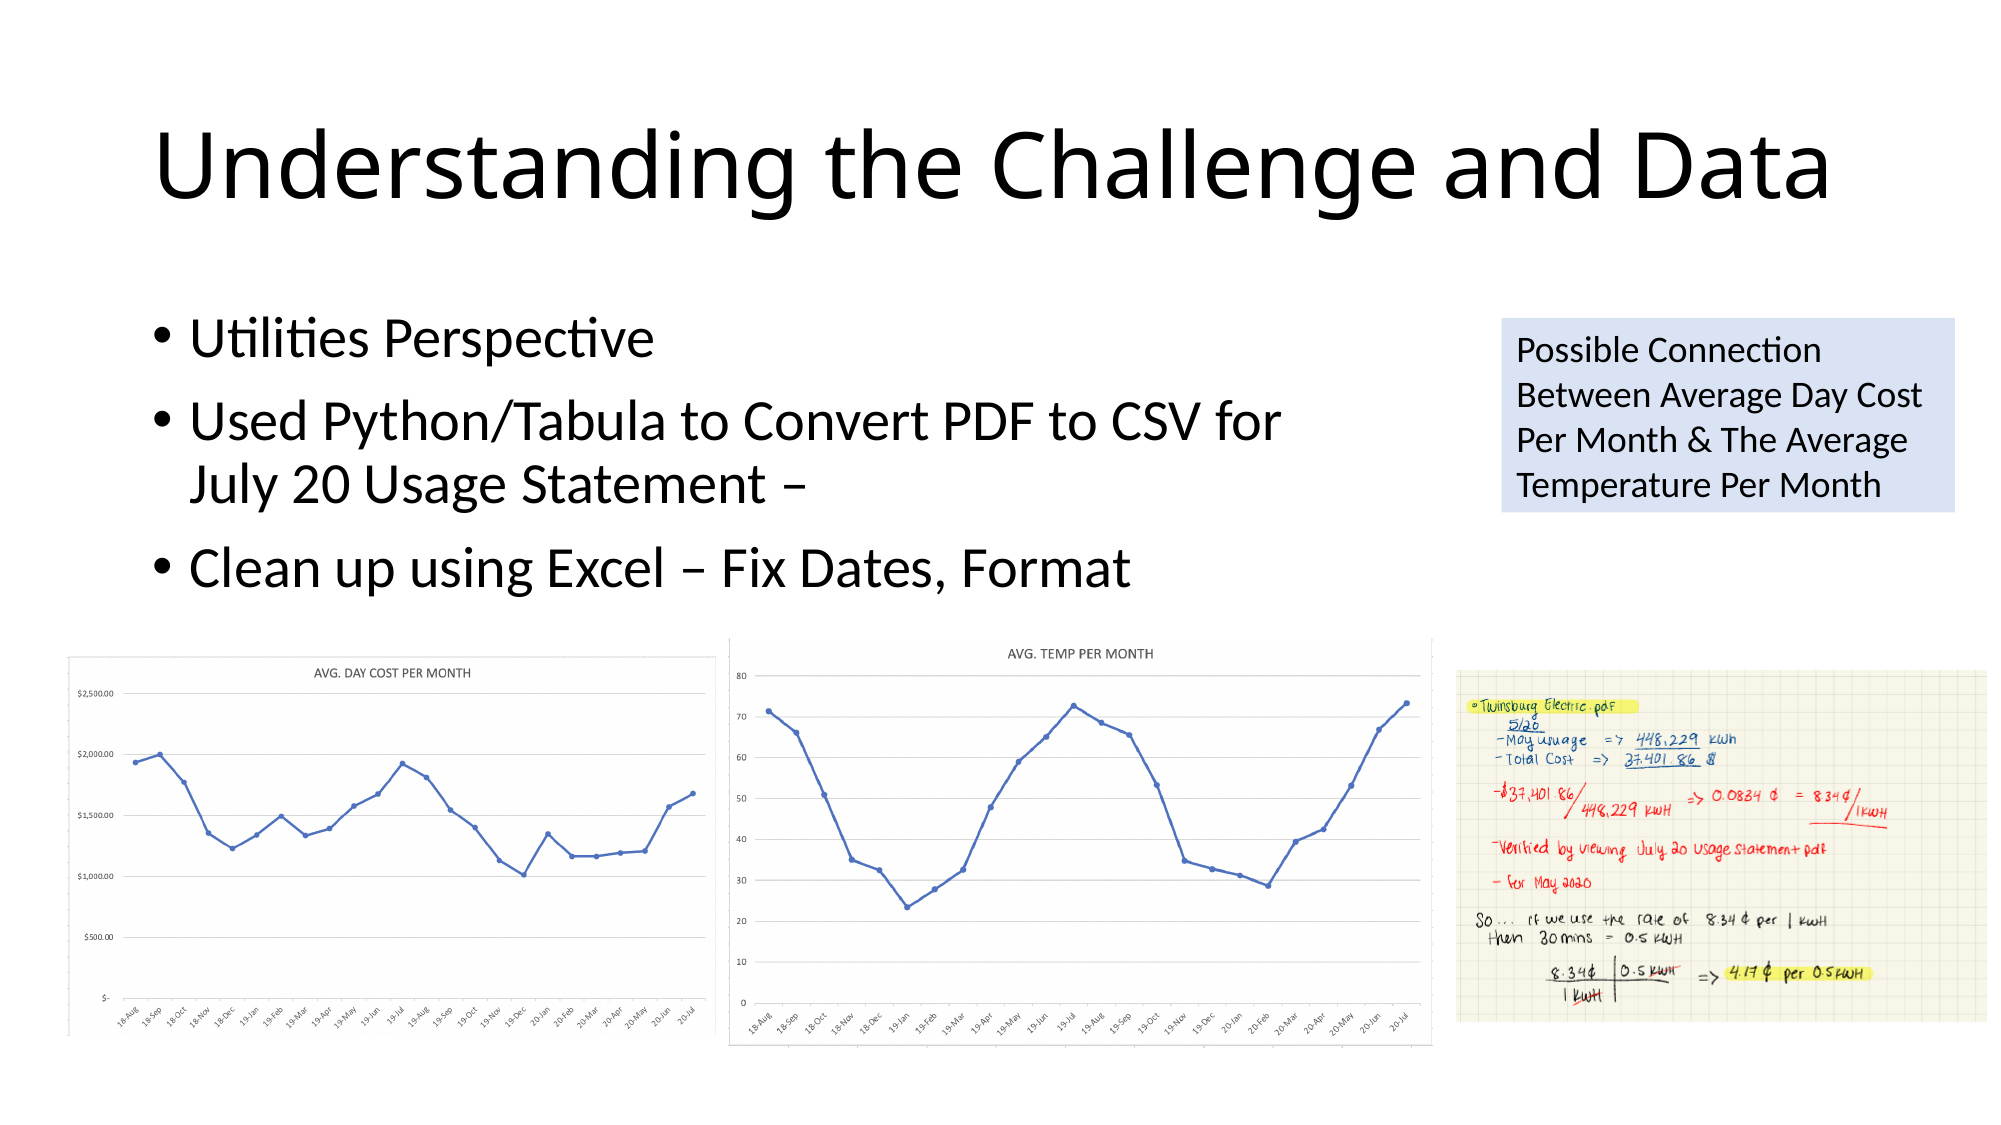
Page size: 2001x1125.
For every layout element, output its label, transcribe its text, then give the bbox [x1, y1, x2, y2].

picture [728, 638, 1433, 1048]
picture [1456, 670, 1987, 1022]
title Understanding the Challenge and Data [137, 59, 1863, 278]
text_box Possible Connection Between Average Day Cost Per Month & The Average Temperature Per Month [1501, 317, 1955, 513]
picture [67, 656, 716, 1036]
list Utilities Perspective Used Python/Tabula to Convert PDF to CSV for July 20 Usage Statement – Clean up using Excel – Fix Dates, Format [137, 299, 1863, 1014]
